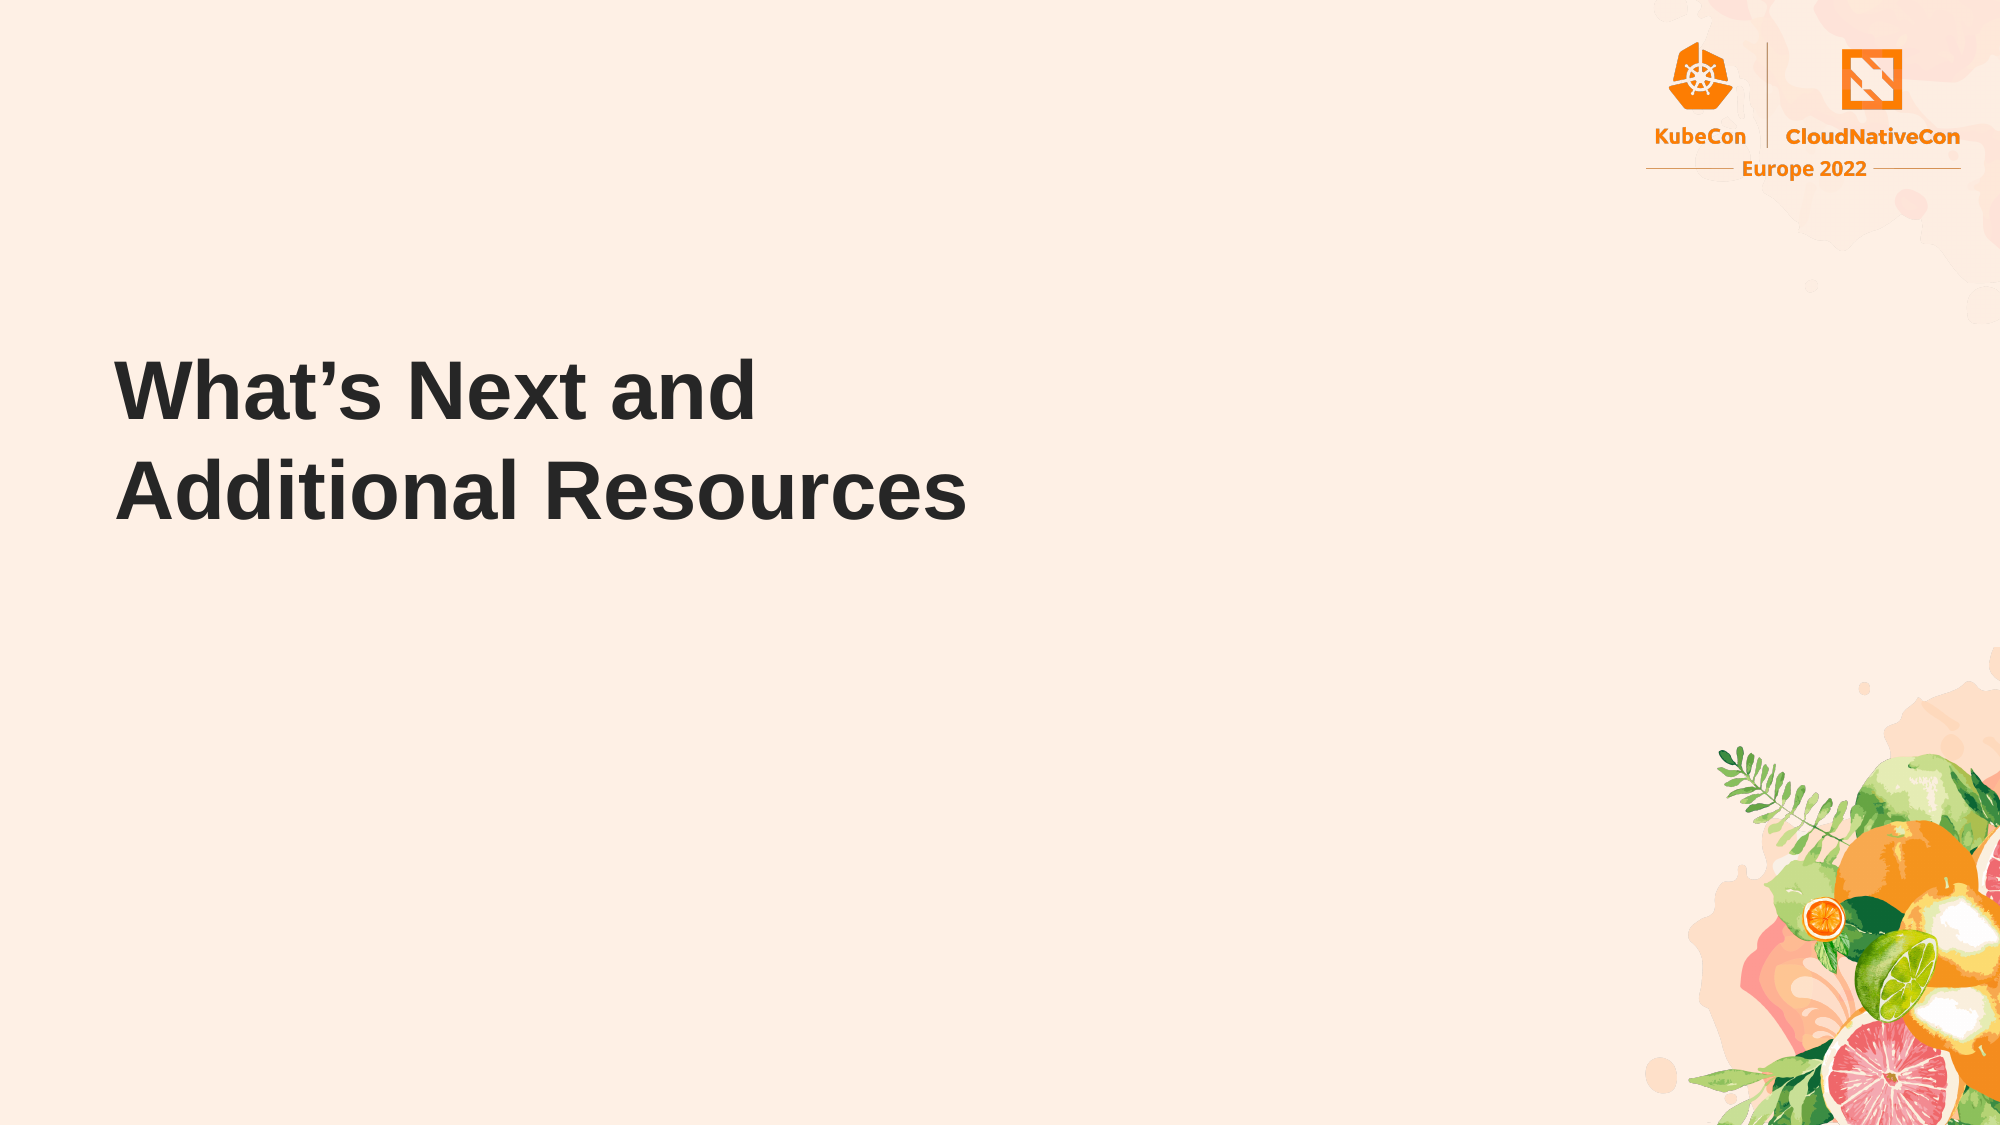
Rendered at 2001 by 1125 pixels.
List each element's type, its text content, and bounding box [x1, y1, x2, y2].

text_box What’s Next and Additional Resources [99, 328, 1238, 544]
picture [0, 0, 2000, 1125]
